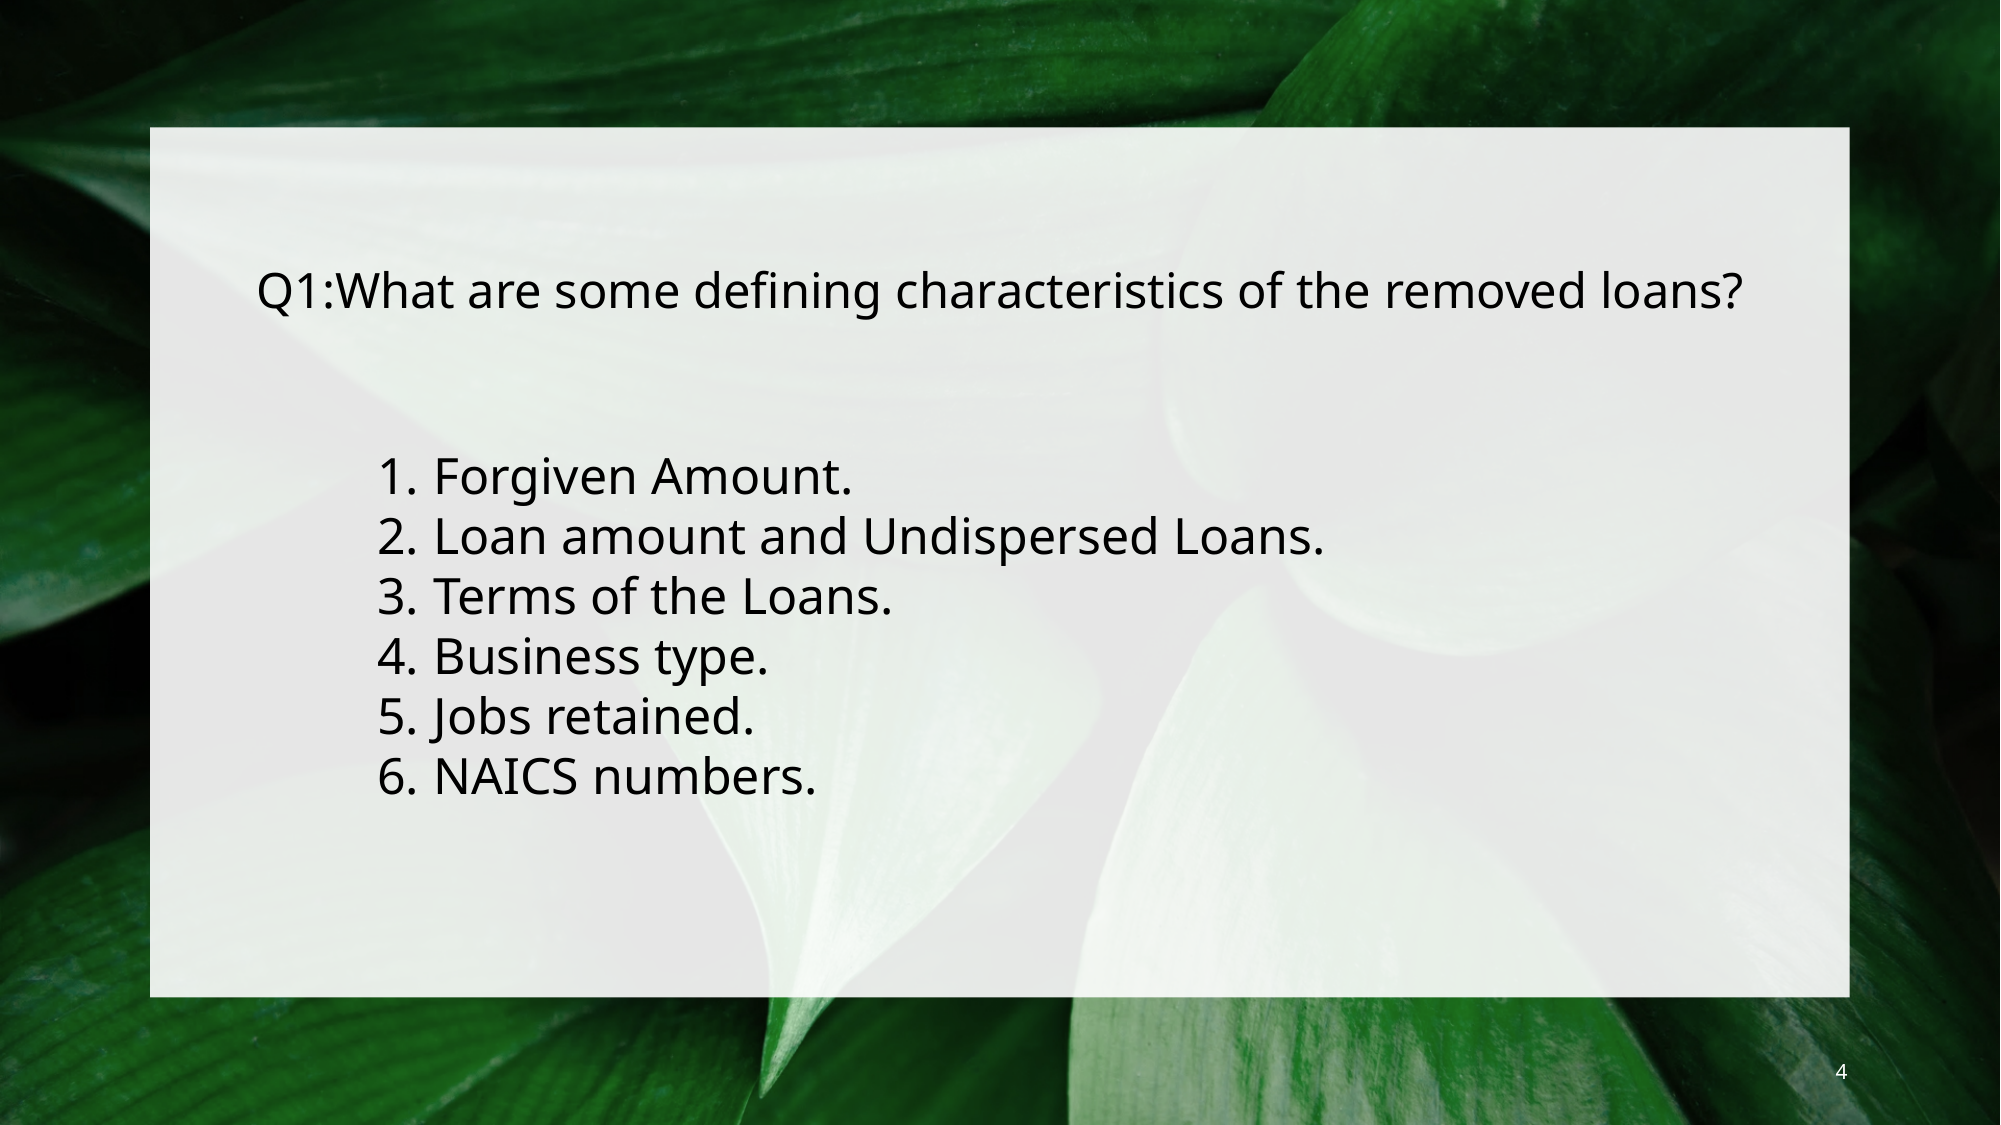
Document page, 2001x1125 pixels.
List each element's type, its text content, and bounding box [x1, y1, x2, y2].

text_box Forgiven Amount. Loan amount and Undispersed Loans. Terms of the Loans. Business type. Jobs retained. NAICS numbers. [362, 436, 1569, 812]
title Q1:What are some defining characteristics of the removed loans? [174, 246, 1825, 339]
slide_number 4 [1412, 1042, 1863, 1103]
picture [0, 0, 2000, 1125]
